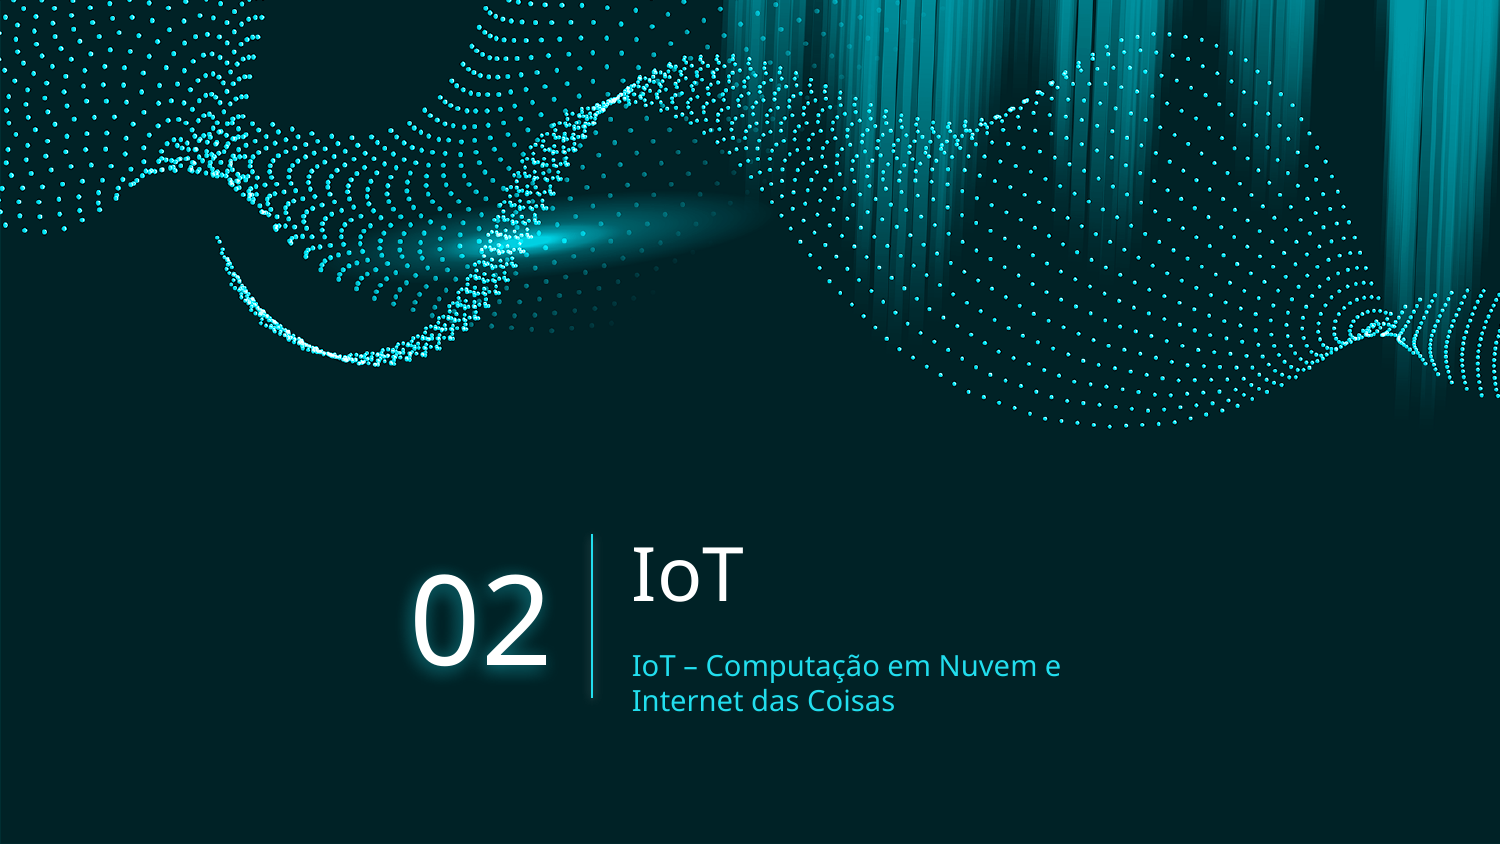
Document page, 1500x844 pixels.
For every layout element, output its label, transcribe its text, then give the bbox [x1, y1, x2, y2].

subtitle IoT – Computação em Nuvem e Internet das Coisas [616, 632, 1121, 709]
picture [0, 0, 1500, 844]
title IoT [616, 533, 1121, 632]
title 02 [171, 539, 568, 693]
